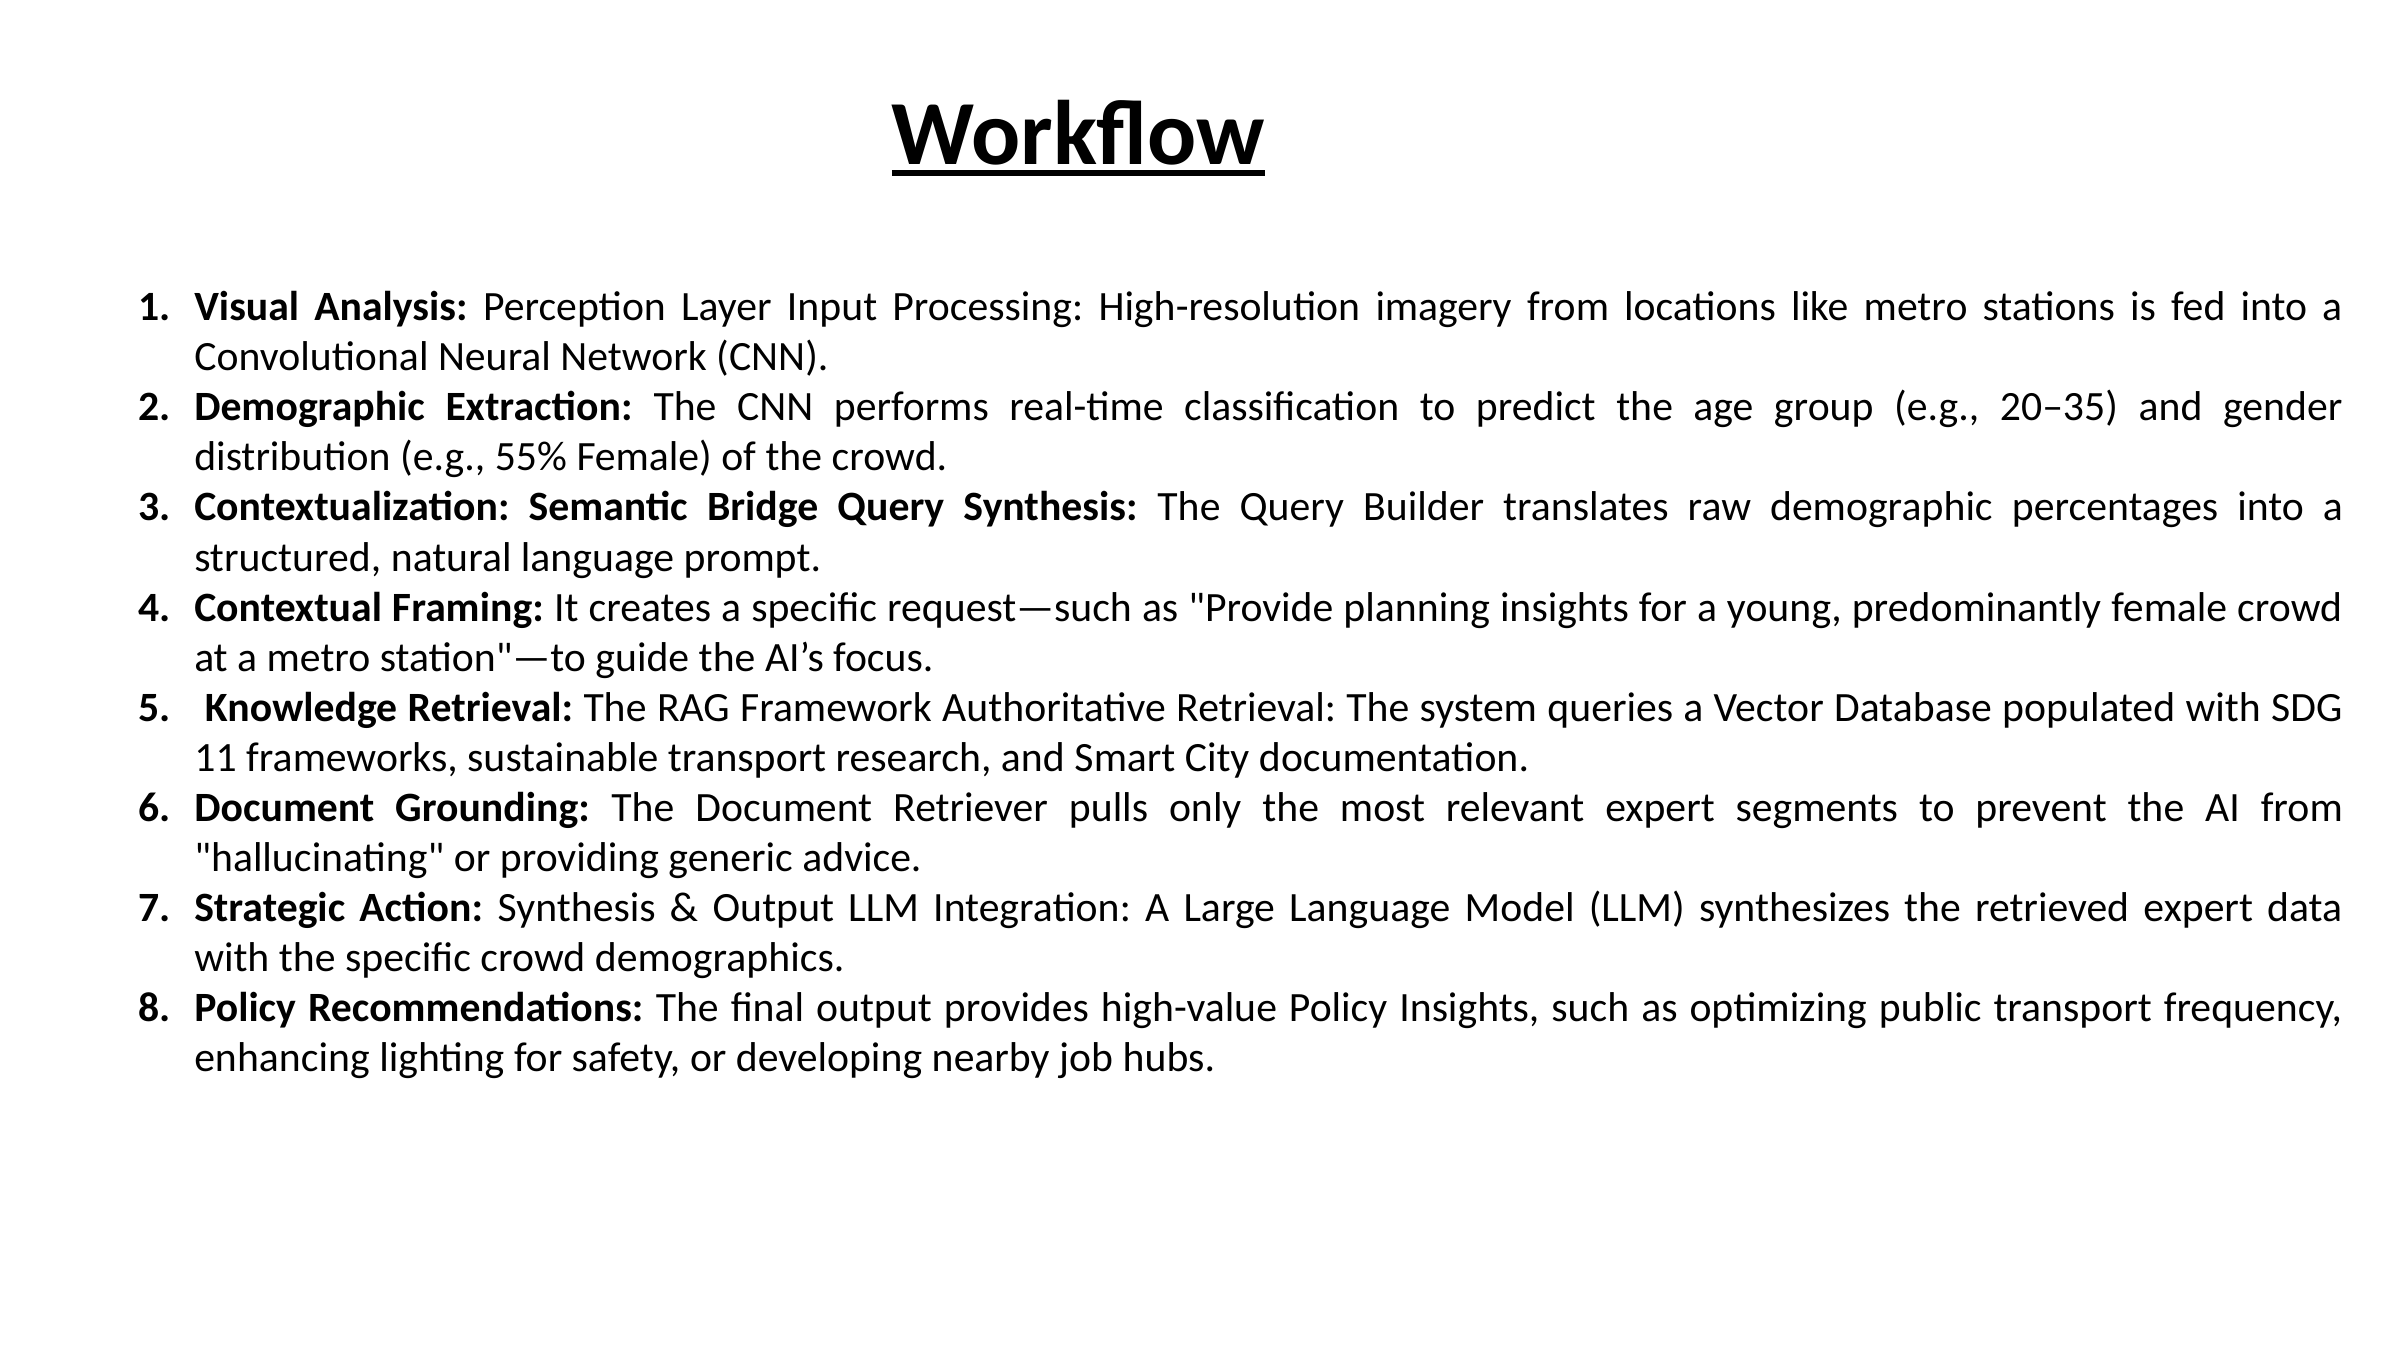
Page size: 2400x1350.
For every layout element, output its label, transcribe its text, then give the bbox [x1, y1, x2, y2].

text_box Visual Analysis: Perception Layer Input Processing: High-resolution imagery from locations like metro stations is fed into a Convolutional Neural Network (CNN). Demographic Extraction: The CNN performs real-time classification to predict the age group (e.g., 20–35) and gender distribution (e.g., 55% Female) of the crowd. Contextualization: Semantic Bridge Query Synthesis: The Query Builder translates raw demographic percentages into a structured, natural language prompt. Contextual Framing: It creates a specific request—such as "Provide planning insights for a young, predominantly female crowd at a metro station"—to guide the AI’s focus. Knowledge Retrieval: The RAG Framework Authoritative Retrieval: The system queries a Vector Database populated with SDG 11 frameworks, sustainable transport research, and Smart City documentation. Document Grounding: The Document Retriever pulls only the most relevant expert segments to prevent the AI from "hallucinating" or providing generic advice. Strategic Action: Synthesis & Output LLM Integration: A Large Language Model (LLM) synthesizes the retrieved expert data with the specific crowd demographics. Policy Recommendations: The final output provides high-value Policy Insights, such as optimizing public transport frequency, enhancing lighting for safety, or developing nearby job hubs. [123, 271, 2359, 1087]
text_box Workflow [877, 65, 2078, 191]
